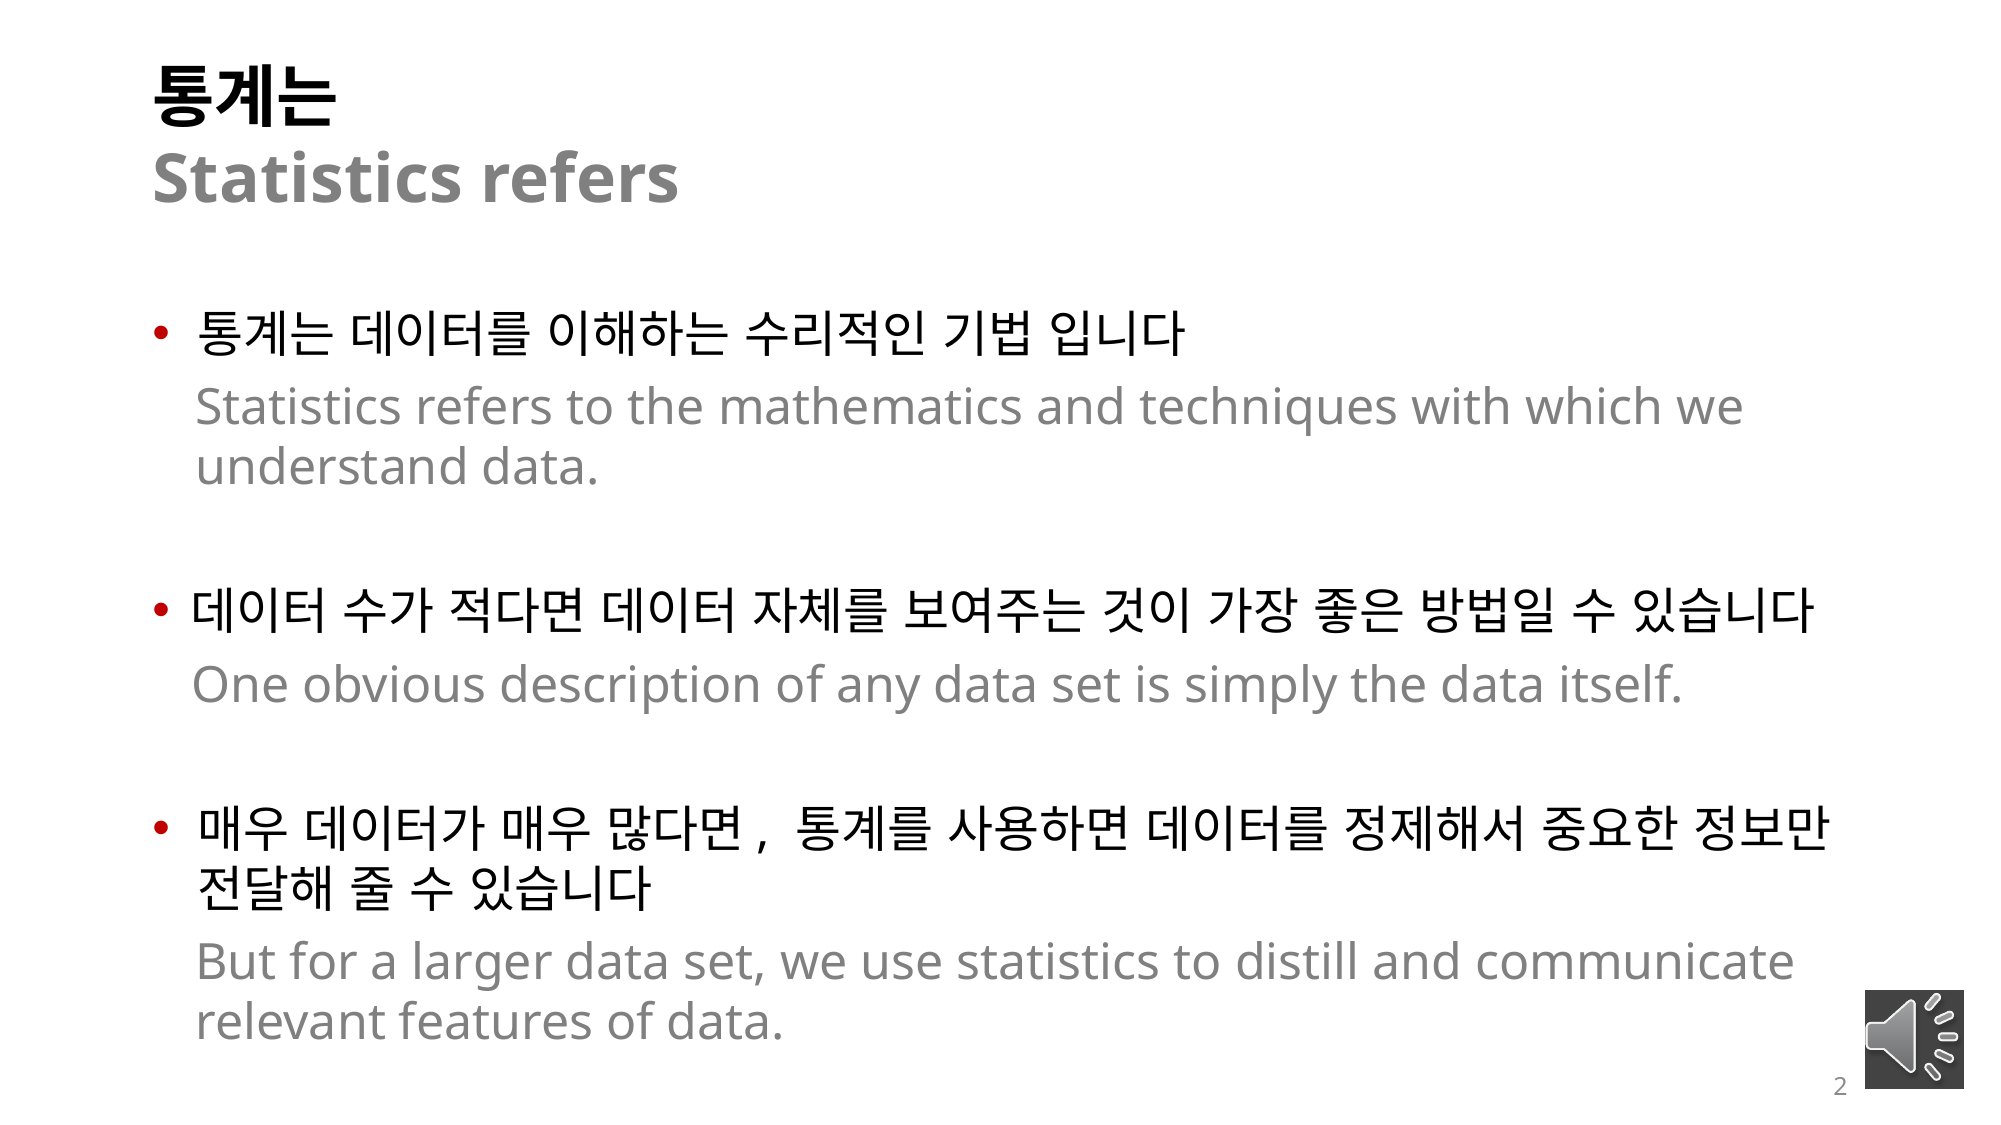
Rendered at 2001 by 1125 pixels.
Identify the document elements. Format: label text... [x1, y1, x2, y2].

slide_number 2 [1412, 1057, 1863, 1117]
title 통계는 Statistics refers [137, 45, 1863, 225]
list 통계는 데이터를 이해하는 수리적인 기법 입니다 Statistics refers to the mathematics and techniques with which we understand data. 데이터 수가 적다면 데이터 자체를 보여주는 것이 가장 좋은 방법일 수 있습니다 One obvious description of any data set is simply the data itself. 매우 데이터가 매우 많다면, 통계를 사용하면 데이터를 정제해서 중요한 정보만 전달해 줄 수 있습니다 But for a larger data set, we use statistics to distill and communicate relevant features of data. [137, 294, 1940, 1058]
picture [1864, 989, 1965, 1090]
